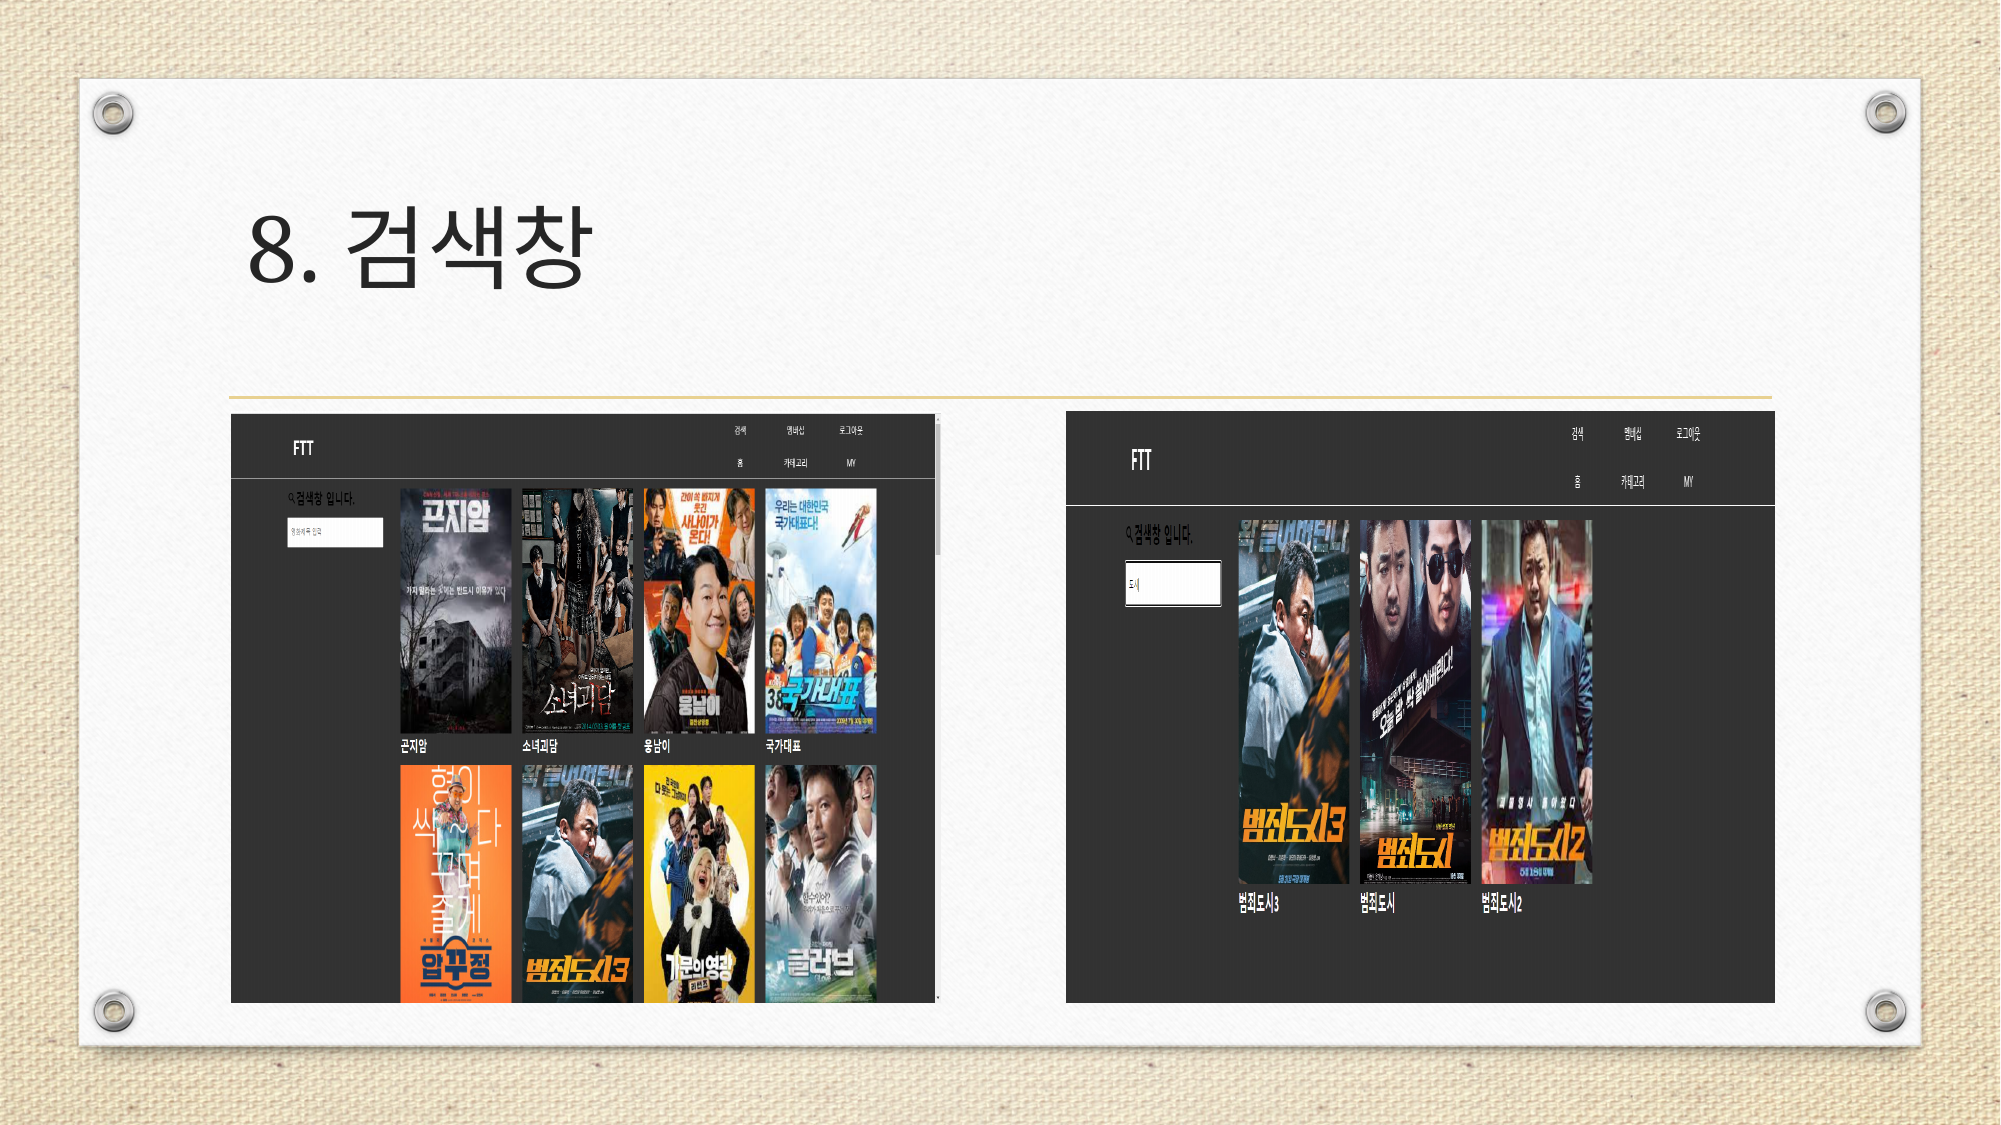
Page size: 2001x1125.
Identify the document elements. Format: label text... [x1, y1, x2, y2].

picture [0, 0, 2001, 1125]
title 8.검색창 [231, 138, 1807, 353]
